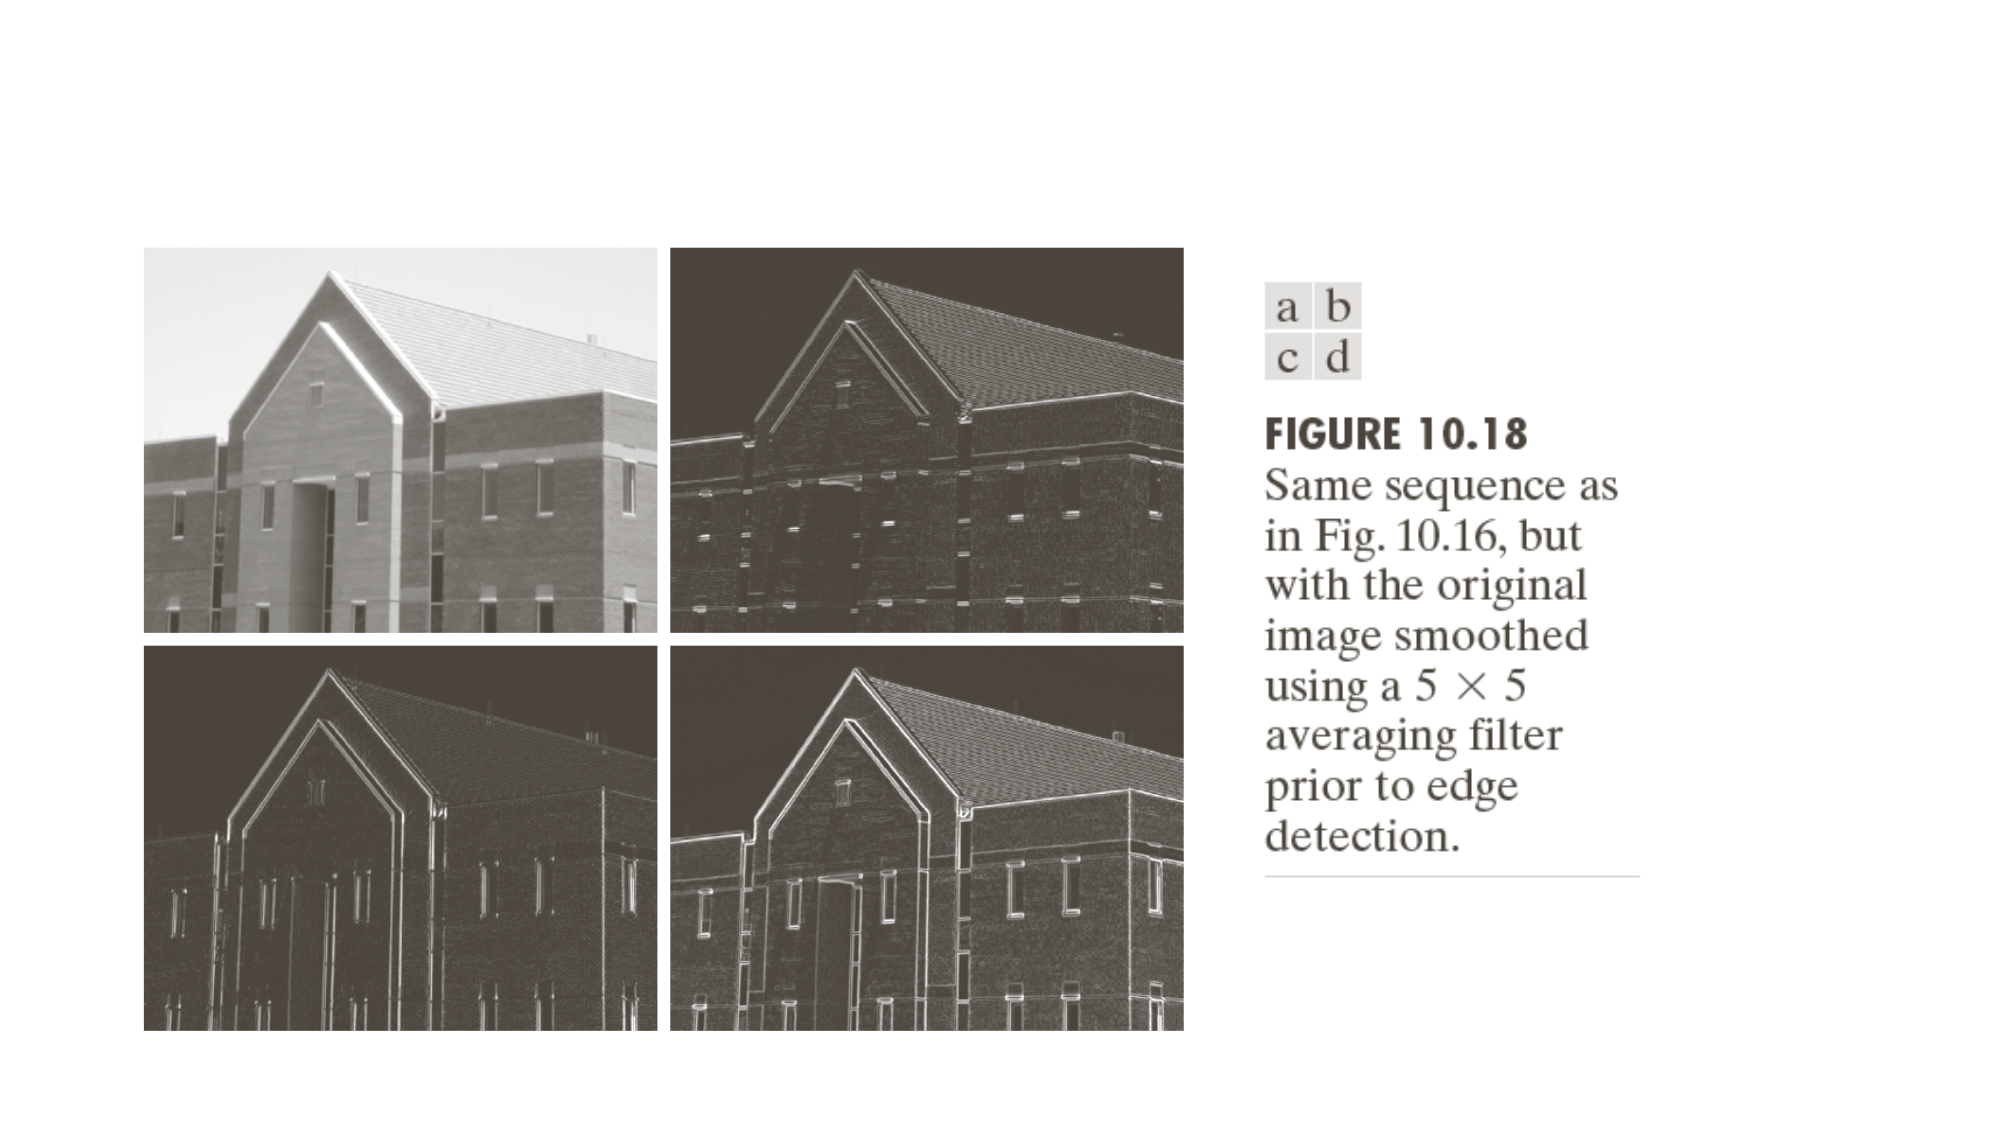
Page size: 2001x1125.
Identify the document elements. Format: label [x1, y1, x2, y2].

picture [1254, 277, 1650, 889]
picture [137, 242, 1192, 1038]
